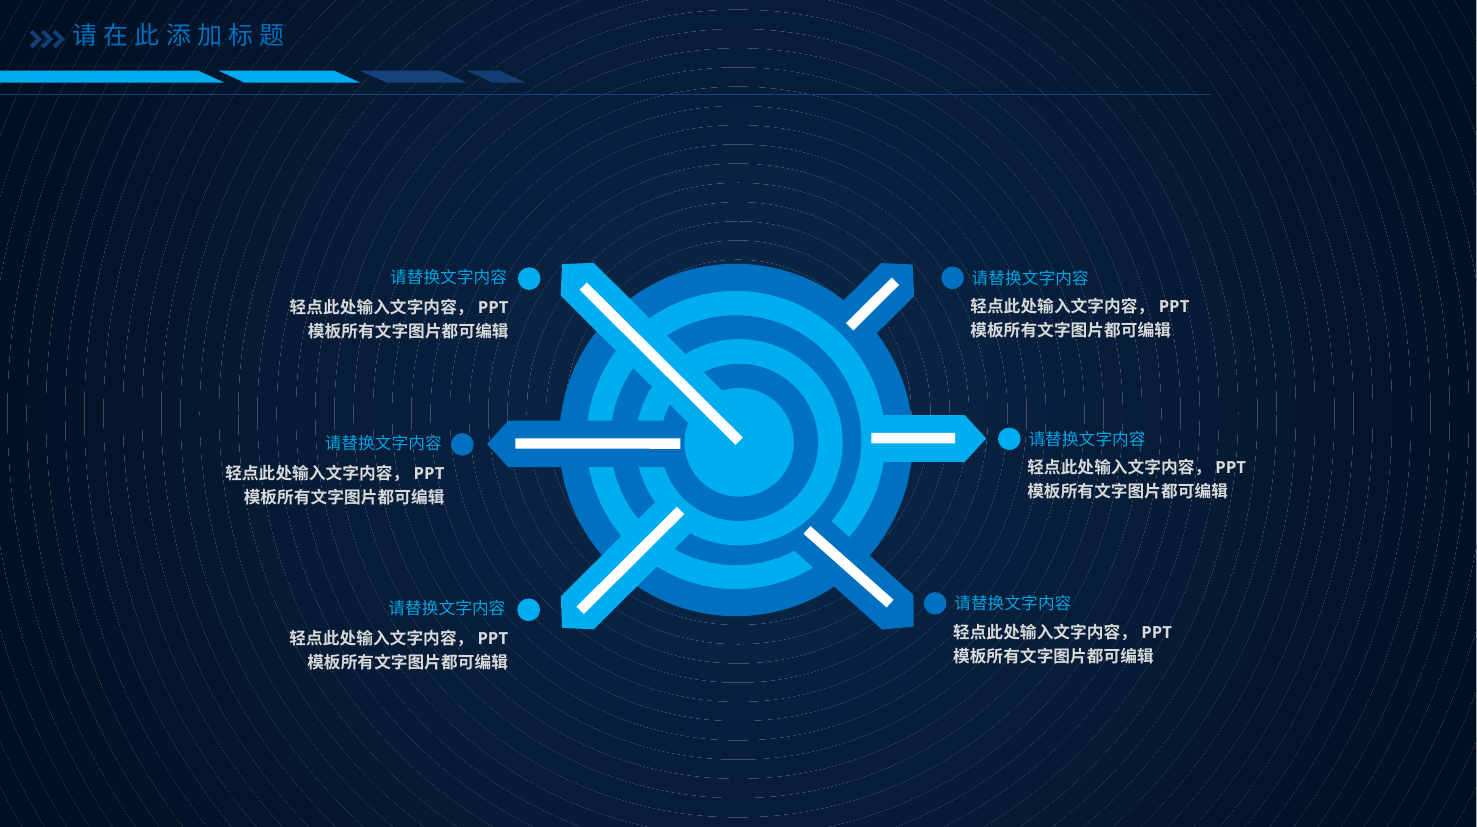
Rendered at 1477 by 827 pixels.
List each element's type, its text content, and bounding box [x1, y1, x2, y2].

text_box [998, 427, 1021, 451]
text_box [794, 290, 987, 589]
text_box 轻点此处输入文字内容，PPT模板所有文字图片都可编辑 [1027, 452, 1250, 504]
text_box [486, 363, 819, 521]
text_box [0, 69, 225, 84]
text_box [560, 339, 843, 630]
text_box 请替换文字内容 [969, 262, 1107, 290]
text_box [359, 69, 467, 84]
text_box 请替换文字内容 [1026, 423, 1163, 450]
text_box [29, 29, 65, 49]
text_box [941, 266, 964, 290]
text_box 请替换文字内容 [367, 263, 510, 287]
text_box [517, 598, 541, 622]
text_box 轻点此处输入文字内容，PPT模板所有文字图片都可编辑 [987, 292, 1193, 343]
text_box 轻点此处输入文字内容，PPT模板所有文字图片都可编辑 [953, 617, 1176, 668]
text_box 轻点此处输入文字内容，PPT模板所有文字图片都可编辑 [289, 292, 509, 337]
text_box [794, 263, 915, 290]
text_box 请替换文字内容 [366, 594, 508, 618]
text_box [466, 69, 527, 84]
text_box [560, 262, 794, 497]
text_box [923, 592, 947, 615]
text_box [218, 69, 361, 84]
text_box 请替换文字内容 [952, 587, 1089, 615]
text_box [450, 433, 474, 456]
text_box 轻点此处输入文字内容，PPT模板所有文字图片都可编辑 [225, 458, 445, 503]
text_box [794, 315, 914, 630]
text_box [517, 267, 541, 290]
text_box 轻点此处输入文字内容，PPT模板所有文字图片都可编辑 [289, 624, 509, 668]
text_box 请替换文字内容 [302, 429, 444, 453]
text_box 请在此添加标题 [57, 11, 300, 57]
